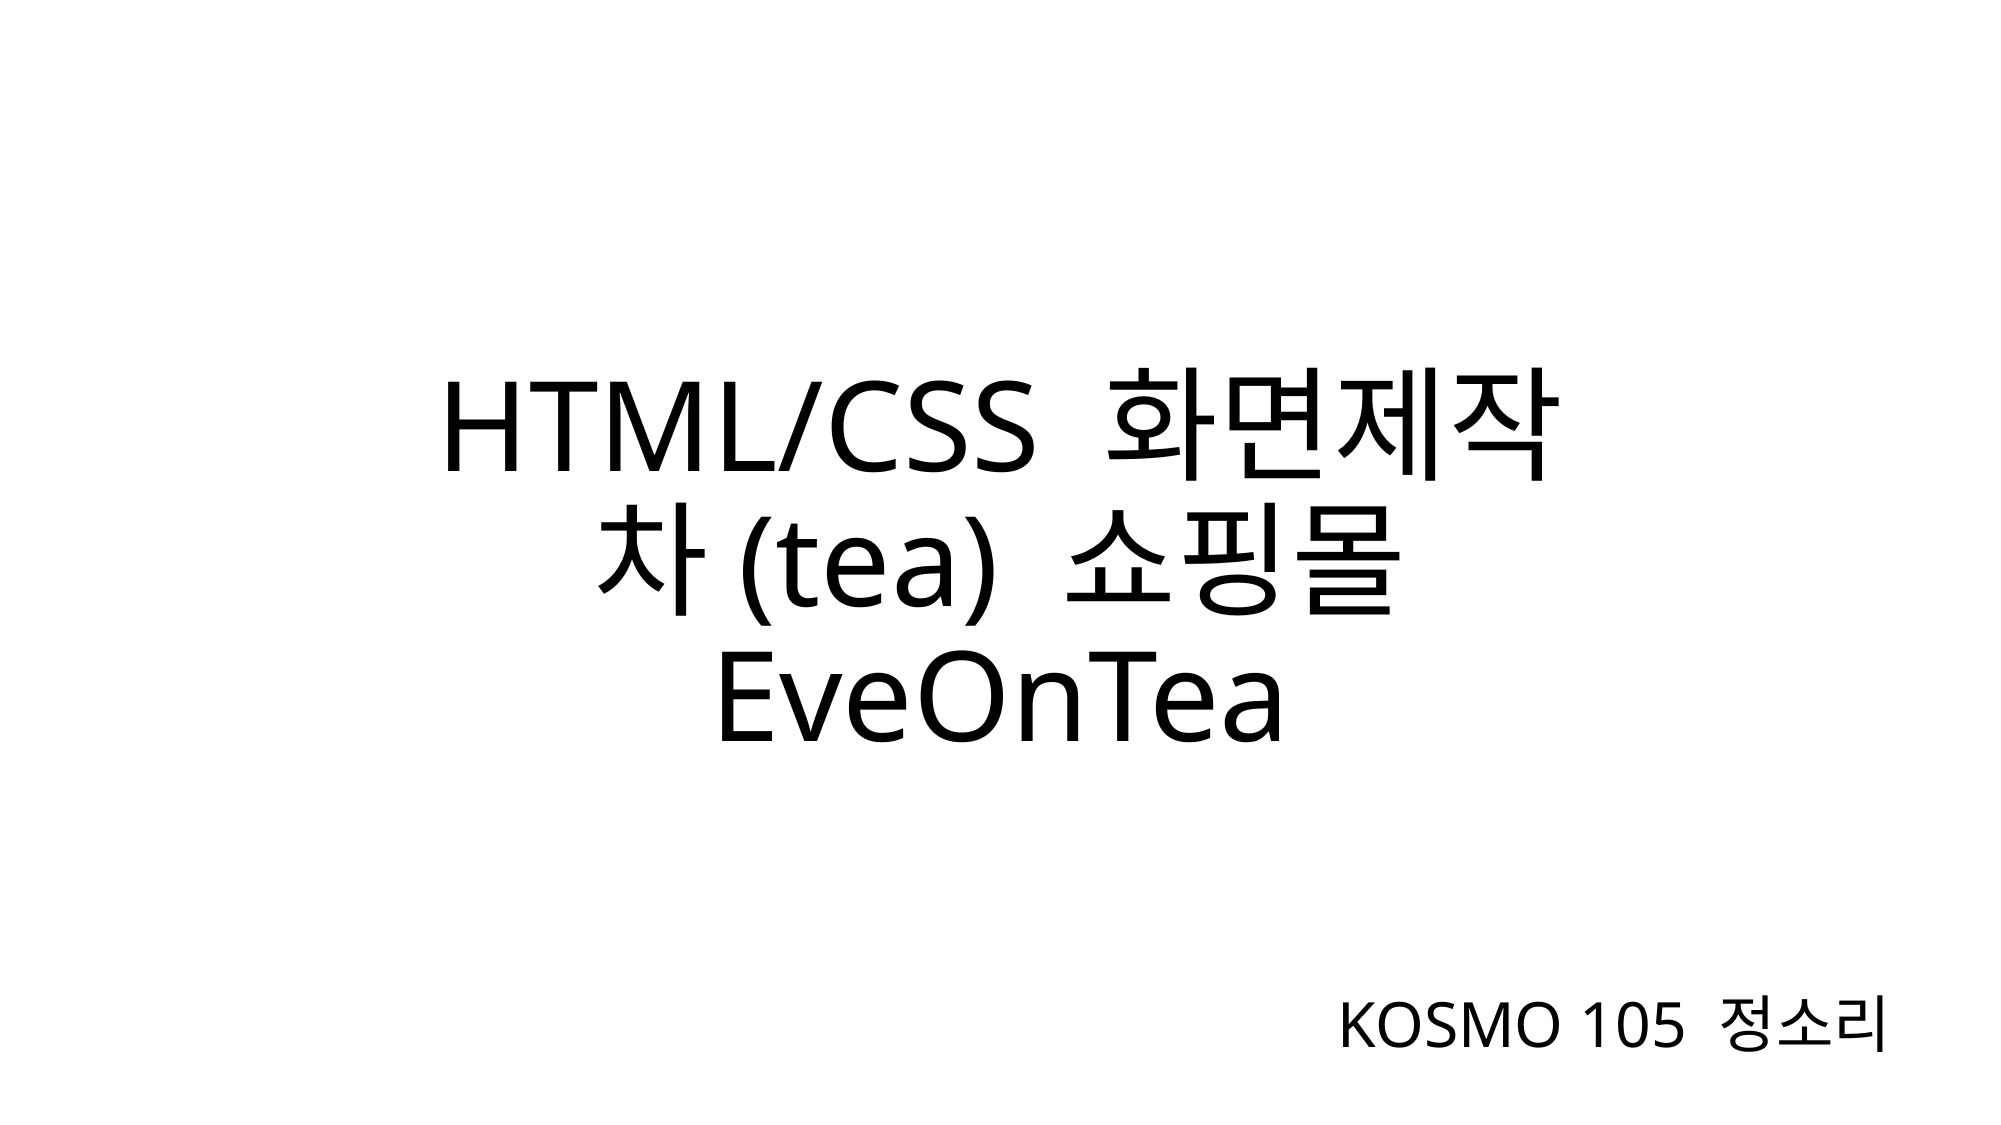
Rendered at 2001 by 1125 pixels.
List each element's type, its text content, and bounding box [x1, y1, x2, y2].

text_box KOSMO 105 정소리 [1293, 928, 1936, 1069]
title HTML/CSS 화면제작 차(tea) 쇼핑몰 EveOnTea [249, 184, 1750, 776]
